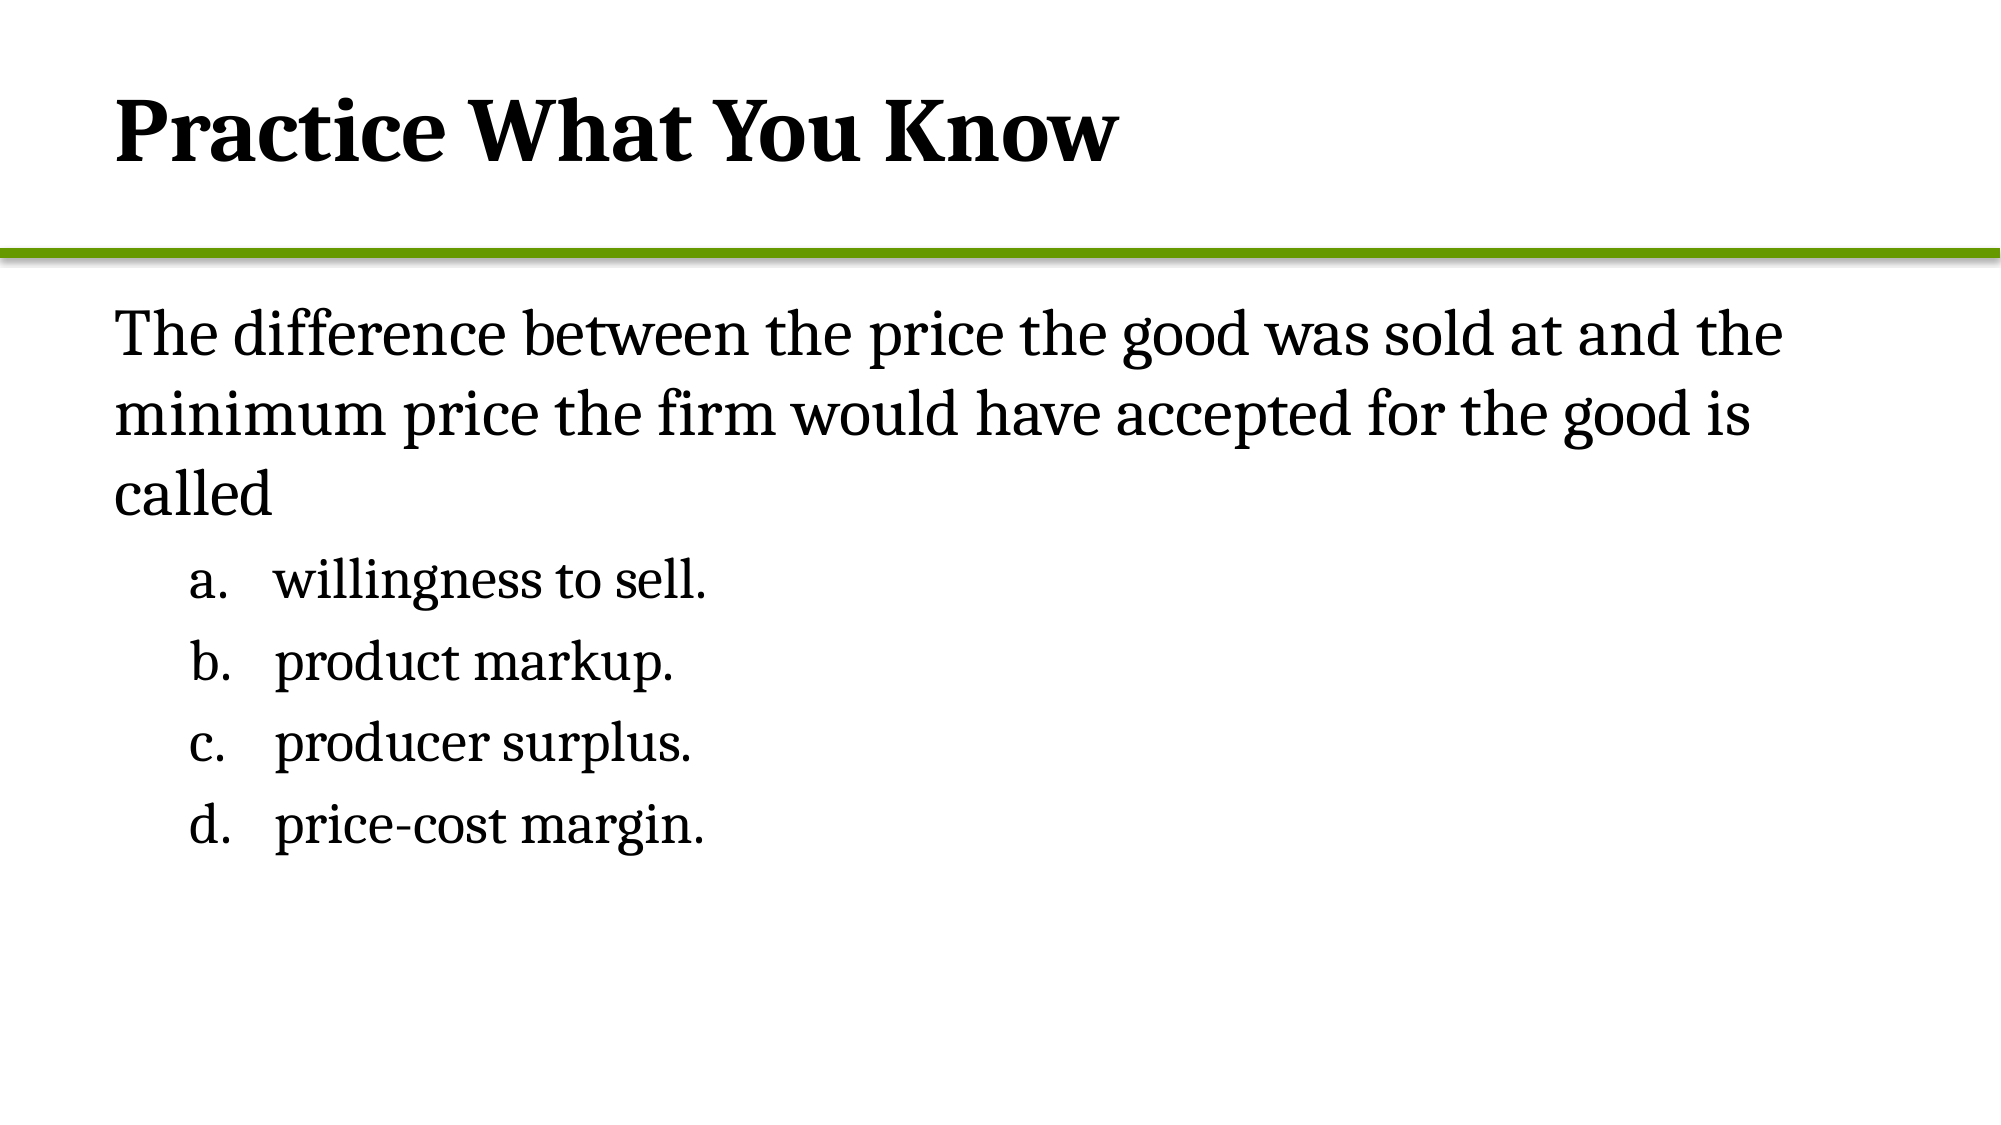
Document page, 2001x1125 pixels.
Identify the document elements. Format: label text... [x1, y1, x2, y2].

list The difference between the price the good was sold at and the minimum price the firm would have accepted for the good is called willingness to sell. product markup. producer surplus. price-cost margin. [99, 281, 1900, 1085]
title Practice What You Know [99, 0, 1900, 251]
